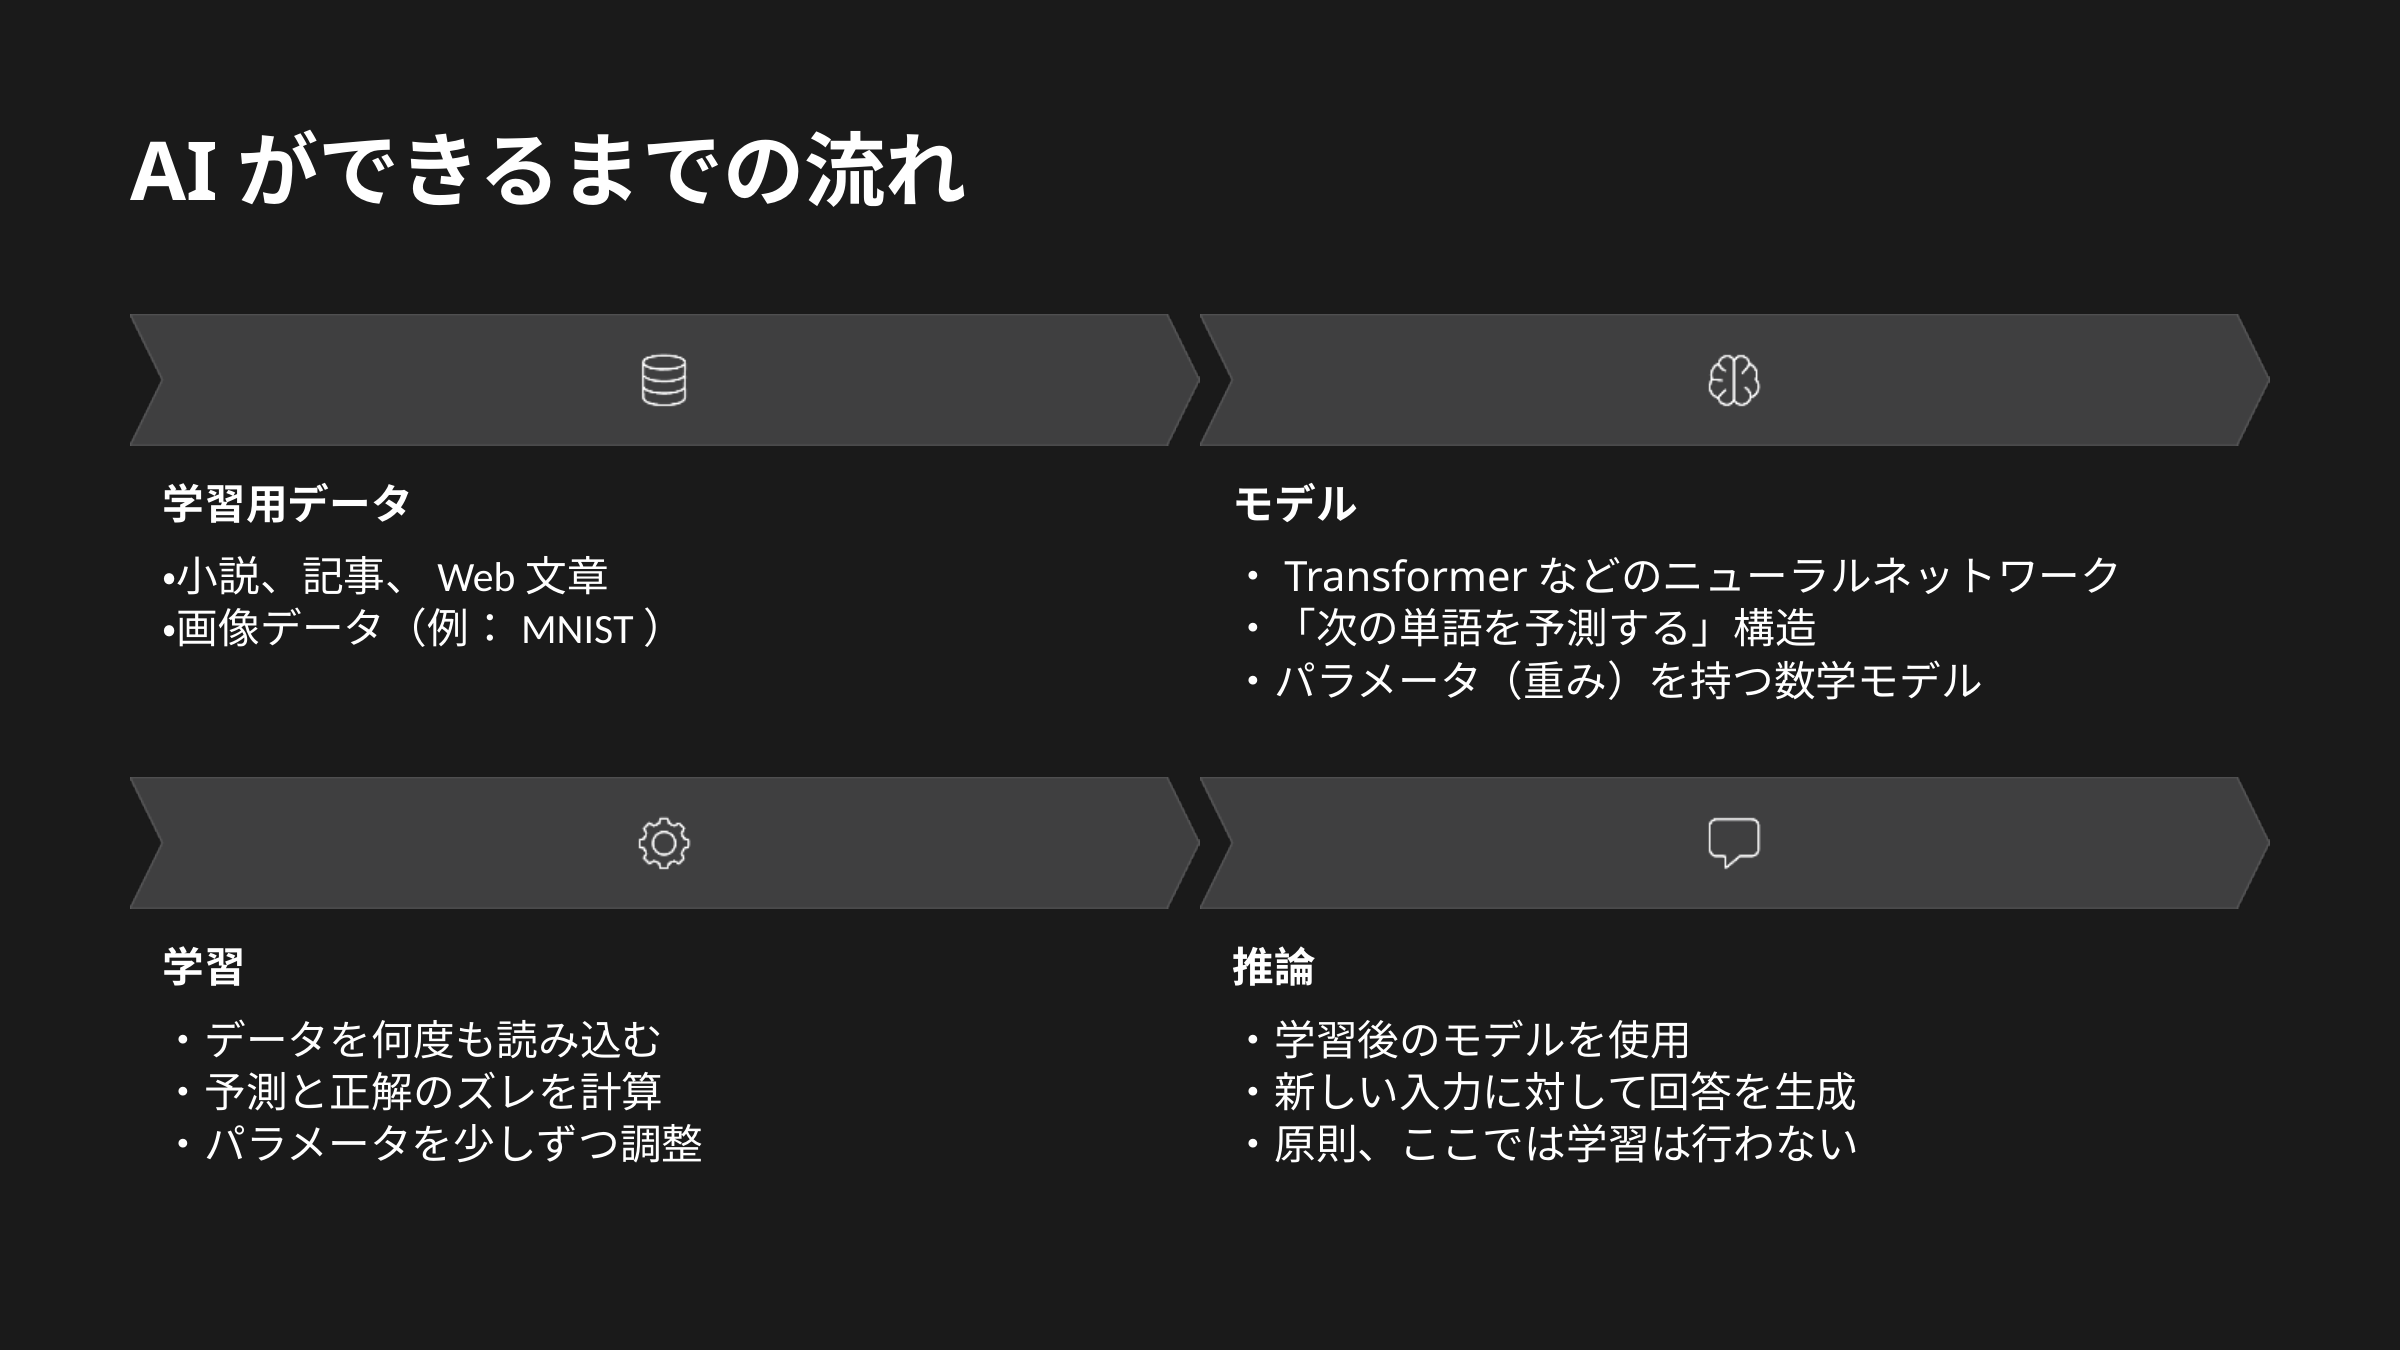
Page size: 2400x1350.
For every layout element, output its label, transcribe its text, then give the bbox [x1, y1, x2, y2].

text_box ・学習後のモデルを使用 ・新しい入力に対して回答を生成 ・原則、ここでは学習は行わない [1232, 1011, 2238, 1234]
text_box ・データを何度も読み込む ・予測と正解のズレを計算 ・パラメータを少しずつ調整 [162, 1011, 1168, 1234]
picture [130, 314, 2270, 446]
text_box 推論 [1232, 940, 1640, 992]
text_box 学習用データ [162, 477, 570, 529]
text_box モデル [1232, 477, 1640, 529]
text_box AIができるまでの流れ [130, 115, 1153, 218]
picture [130, 777, 2270, 909]
text_box ・Transformerなどのニューラルネットワーク ・「次の単語を予測する」構造 ・パラメータ（重み）を持つ数学モデル [1232, 548, 2238, 709]
text_box ・小説、記事、Web文章 ・画像データ（例：MNIST） [162, 548, 1168, 679]
text_box 学習 [162, 940, 570, 992]
